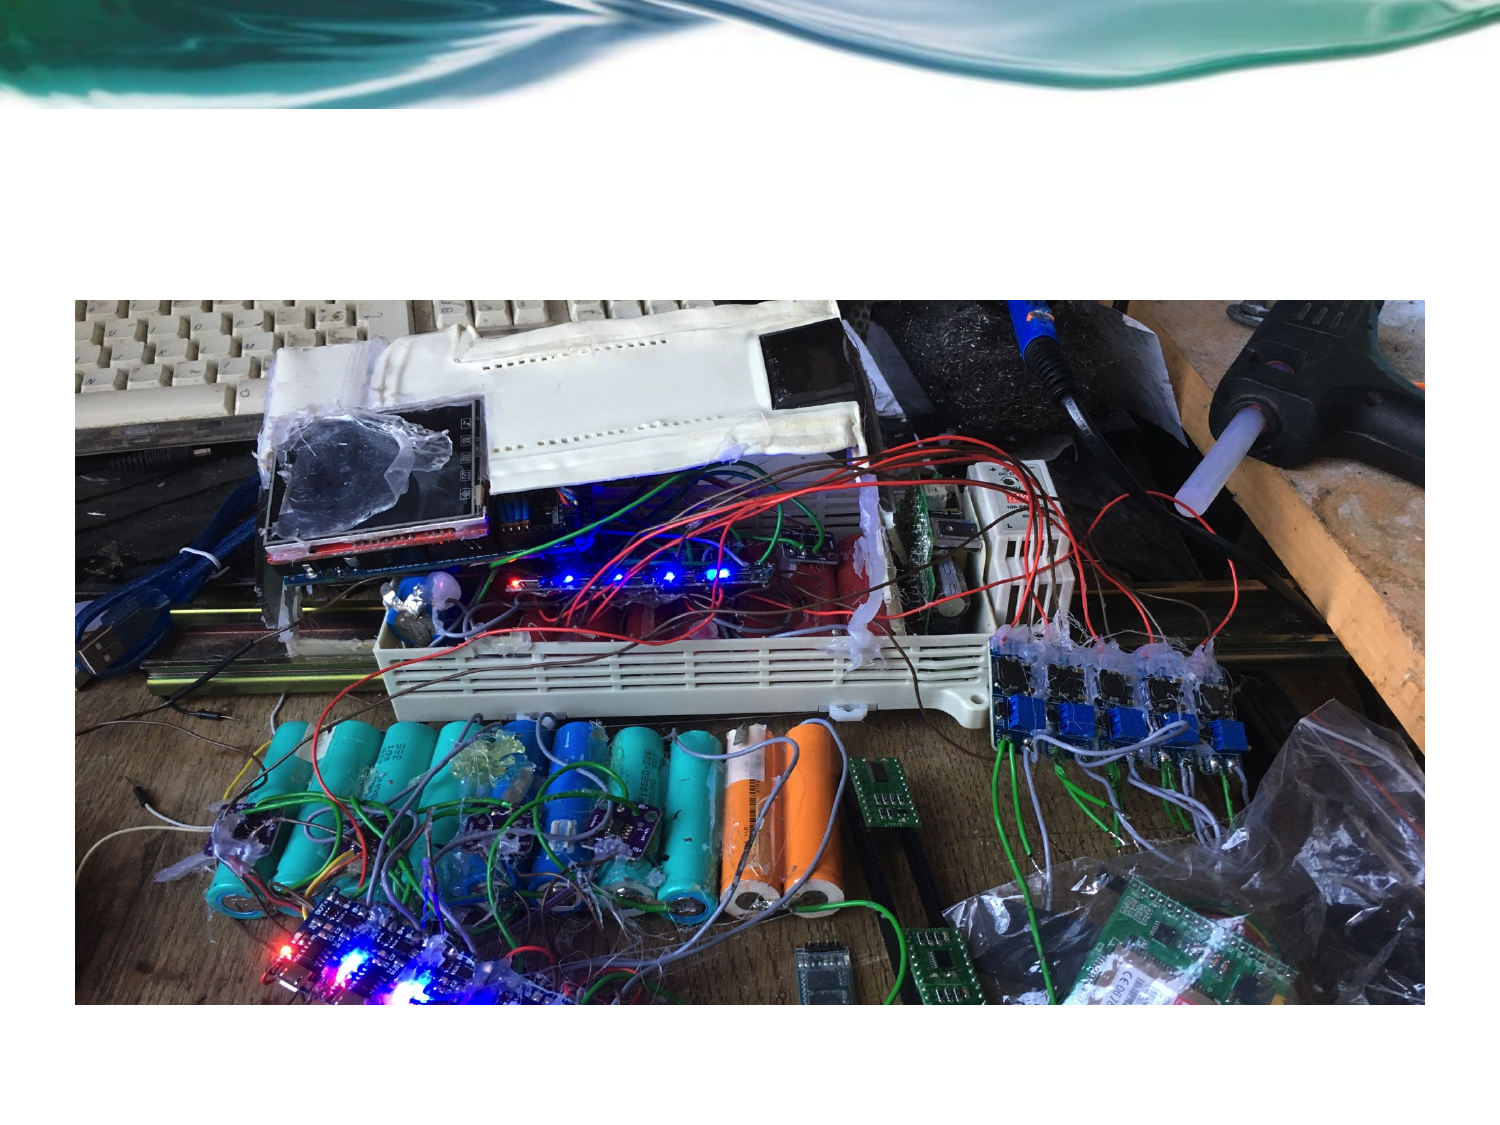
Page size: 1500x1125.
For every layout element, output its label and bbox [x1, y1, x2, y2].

picture [0, 0, 1500, 109]
list [74, 299, 1426, 1006]
